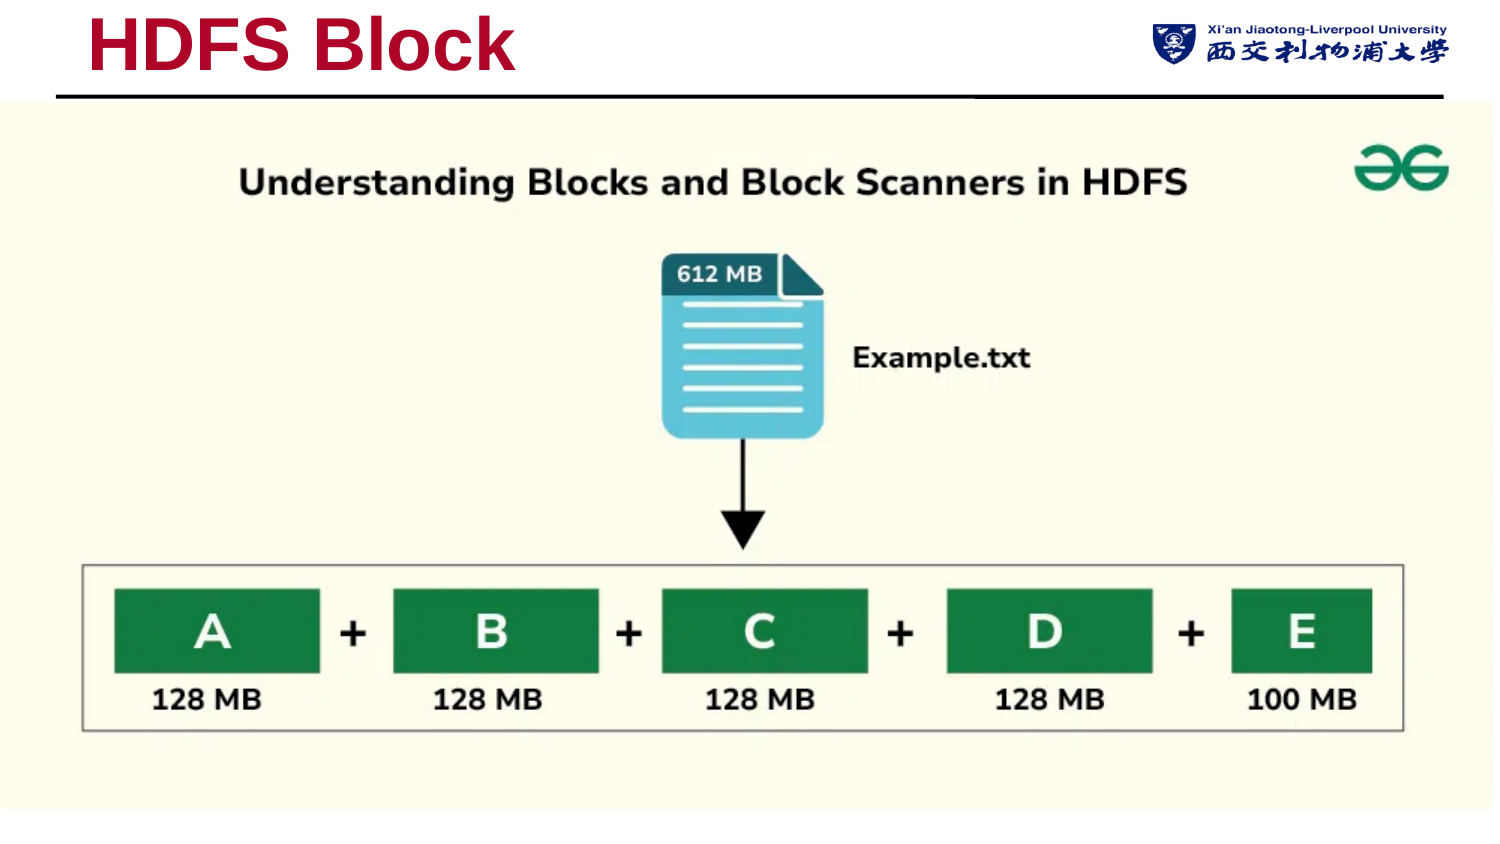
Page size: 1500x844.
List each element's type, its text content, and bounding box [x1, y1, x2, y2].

title HDFS Block [82, 15, 1418, 89]
picture [1149, 11, 1453, 75]
picture [0, 102, 1494, 809]
